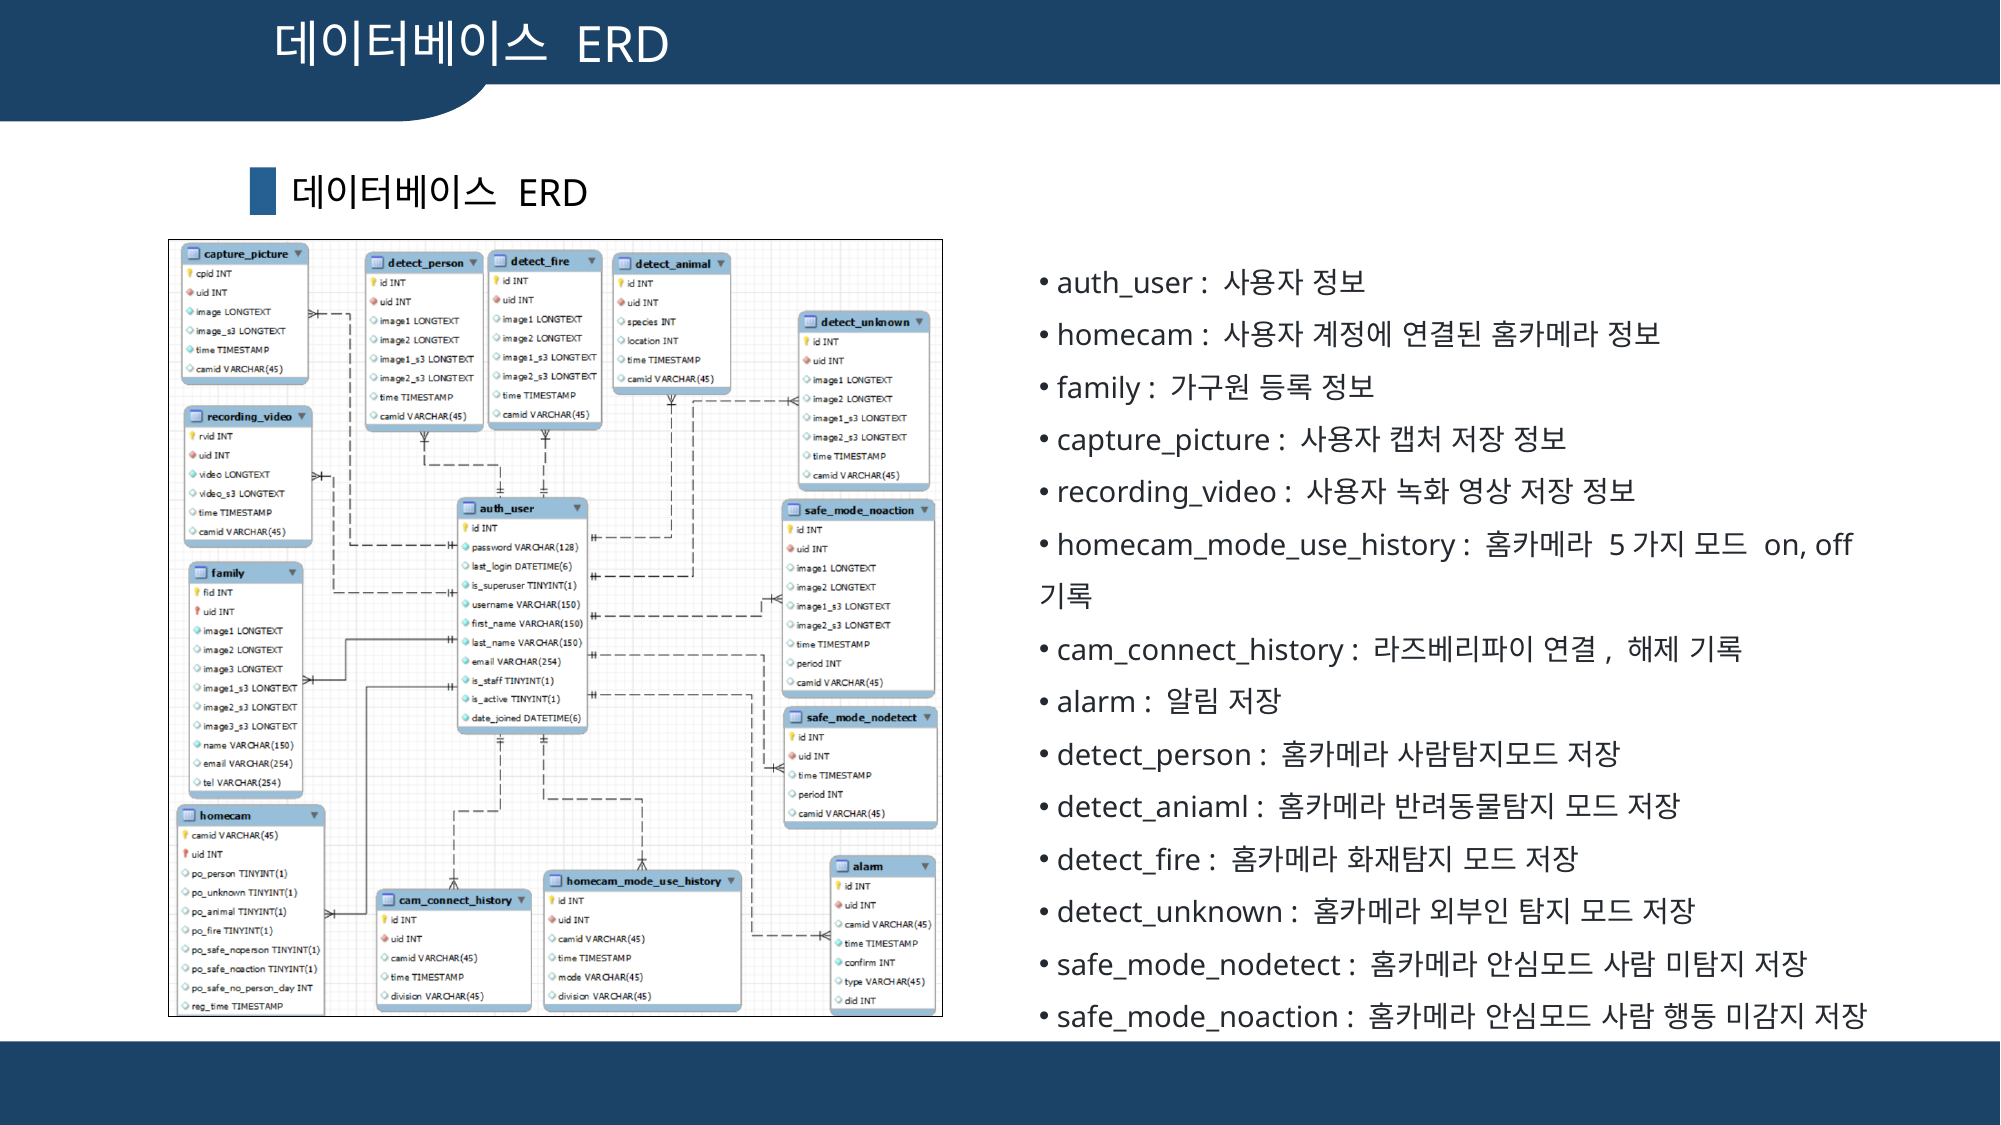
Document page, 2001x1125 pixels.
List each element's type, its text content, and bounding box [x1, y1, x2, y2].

text_box 데이터베이스 ERD [258, 5, 686, 80]
text_box 데이터베이스 ERD [276, 161, 615, 221]
text_box [249, 166, 276, 216]
text_box auth_user : 사용자 정보 homecam : 사용자 계정에 연결된 홈카메라 정보 family : 가구원 등록 정보 capture_picture : 사용자 캡처 저장 정보 recording_video : 사용자 녹화 영상 저장 정보 homecam_mode_use_history : 홈카메라 5가지 모드 on, off 기록 cam_connect_history : 라즈베리파이 연결, 해제 기록 alarm : 알림 저장 detect_person : 홈카메라 사람탐지모드 저장 detect_aniaml : 홈카메라 반려동물탐지 모드 저장 detect_fire : 홈카메라 화재탐지 모드 저장 detect_unknown : 홈카메라 외부인 탐지 모드 저장 safe_mode_nodetect : 홈카메라 안심모드 사람 미탐지 저장 safe_mode_noaction : 홈카메라 안심모드 사람 행동 미감지 저장 [1024, 239, 1898, 1041]
picture [168, 239, 943, 1017]
